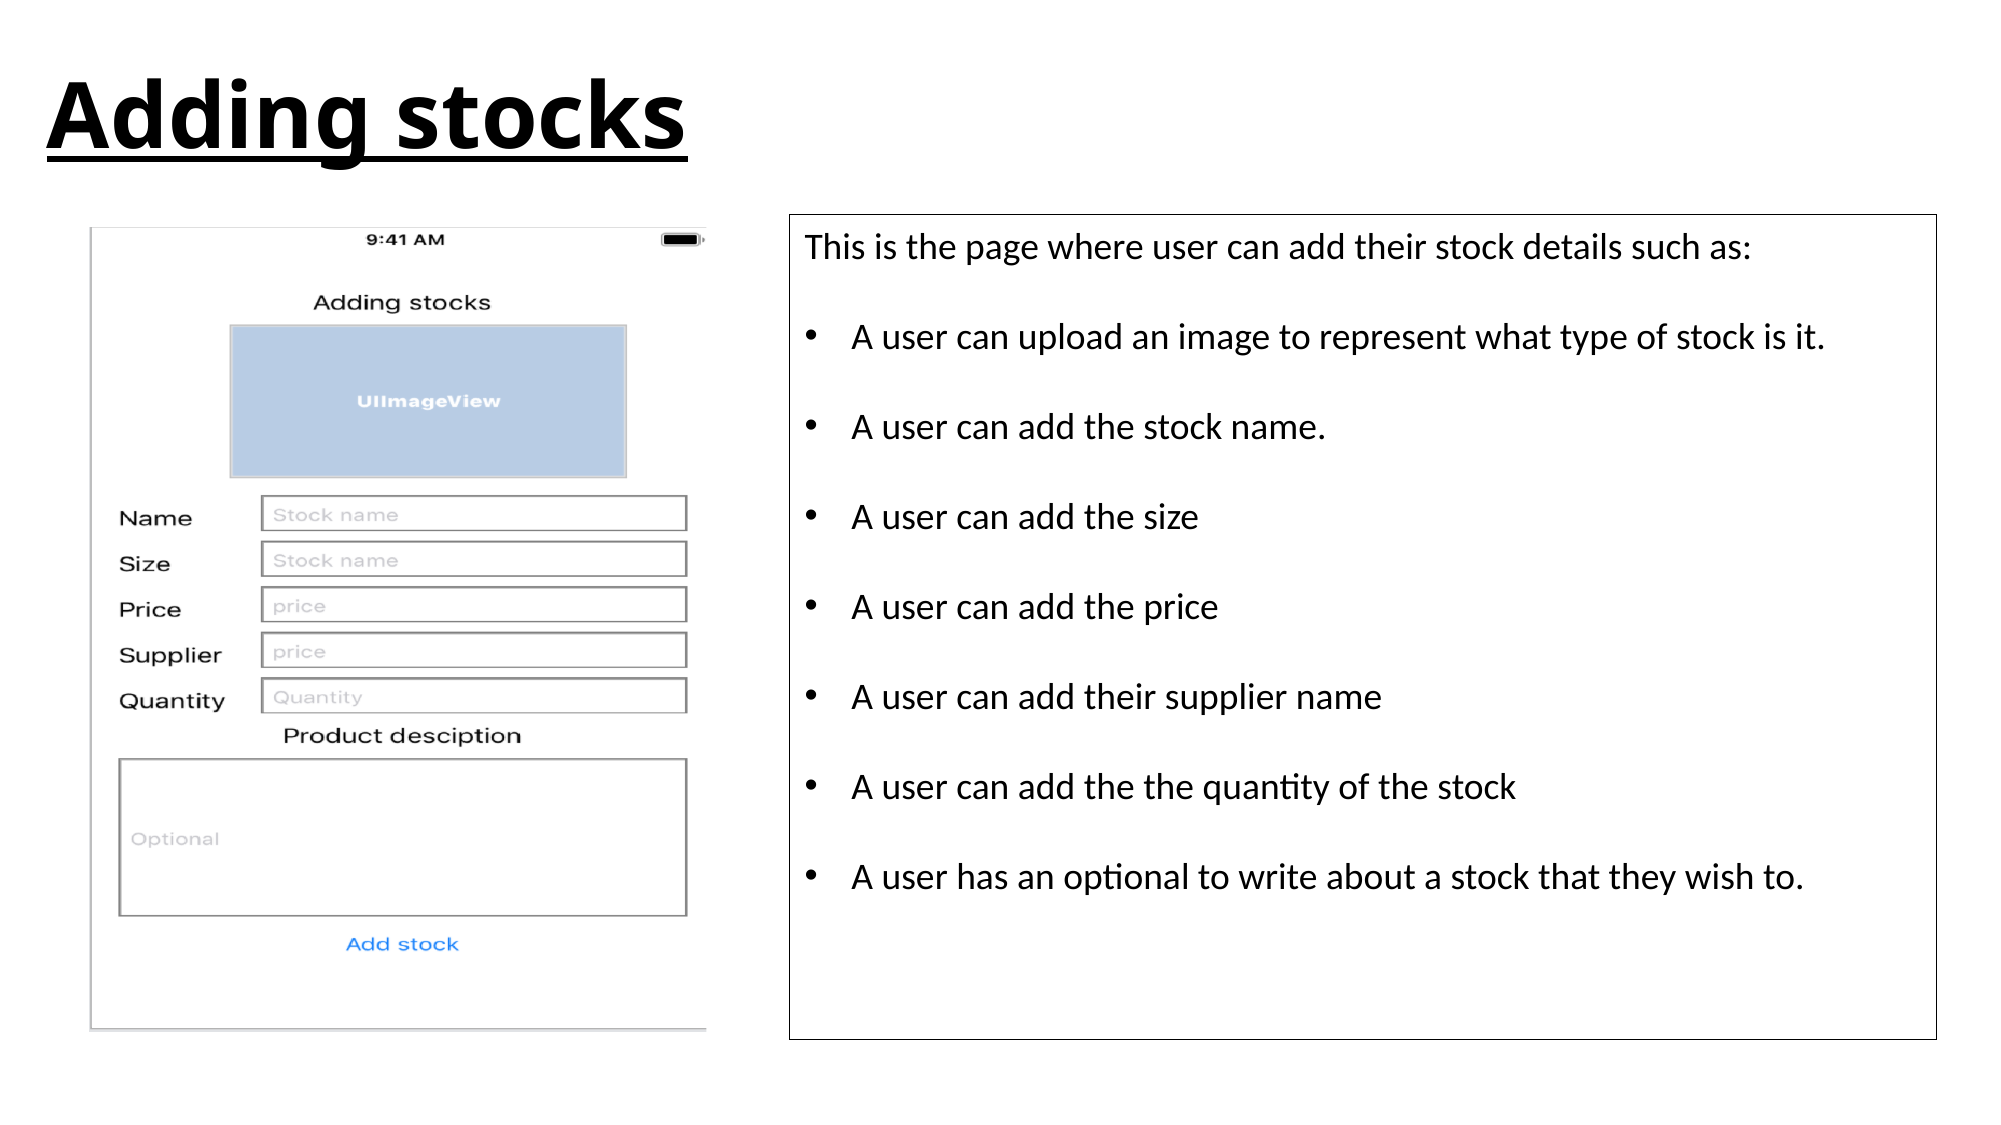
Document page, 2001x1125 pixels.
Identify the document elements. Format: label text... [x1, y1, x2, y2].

picture [89, 227, 707, 1032]
title Adding stocks [31, 10, 1757, 228]
text_box This is the page where user can add their stock details such as: A user can upload an image to represent what type of stock is it. A user can add the stock name. A user can add the size A user can add the price A user can add their supplier name A user can add the the quantity of the stock A user has an optional to write about a stock that they wish to. [789, 214, 1937, 1040]
